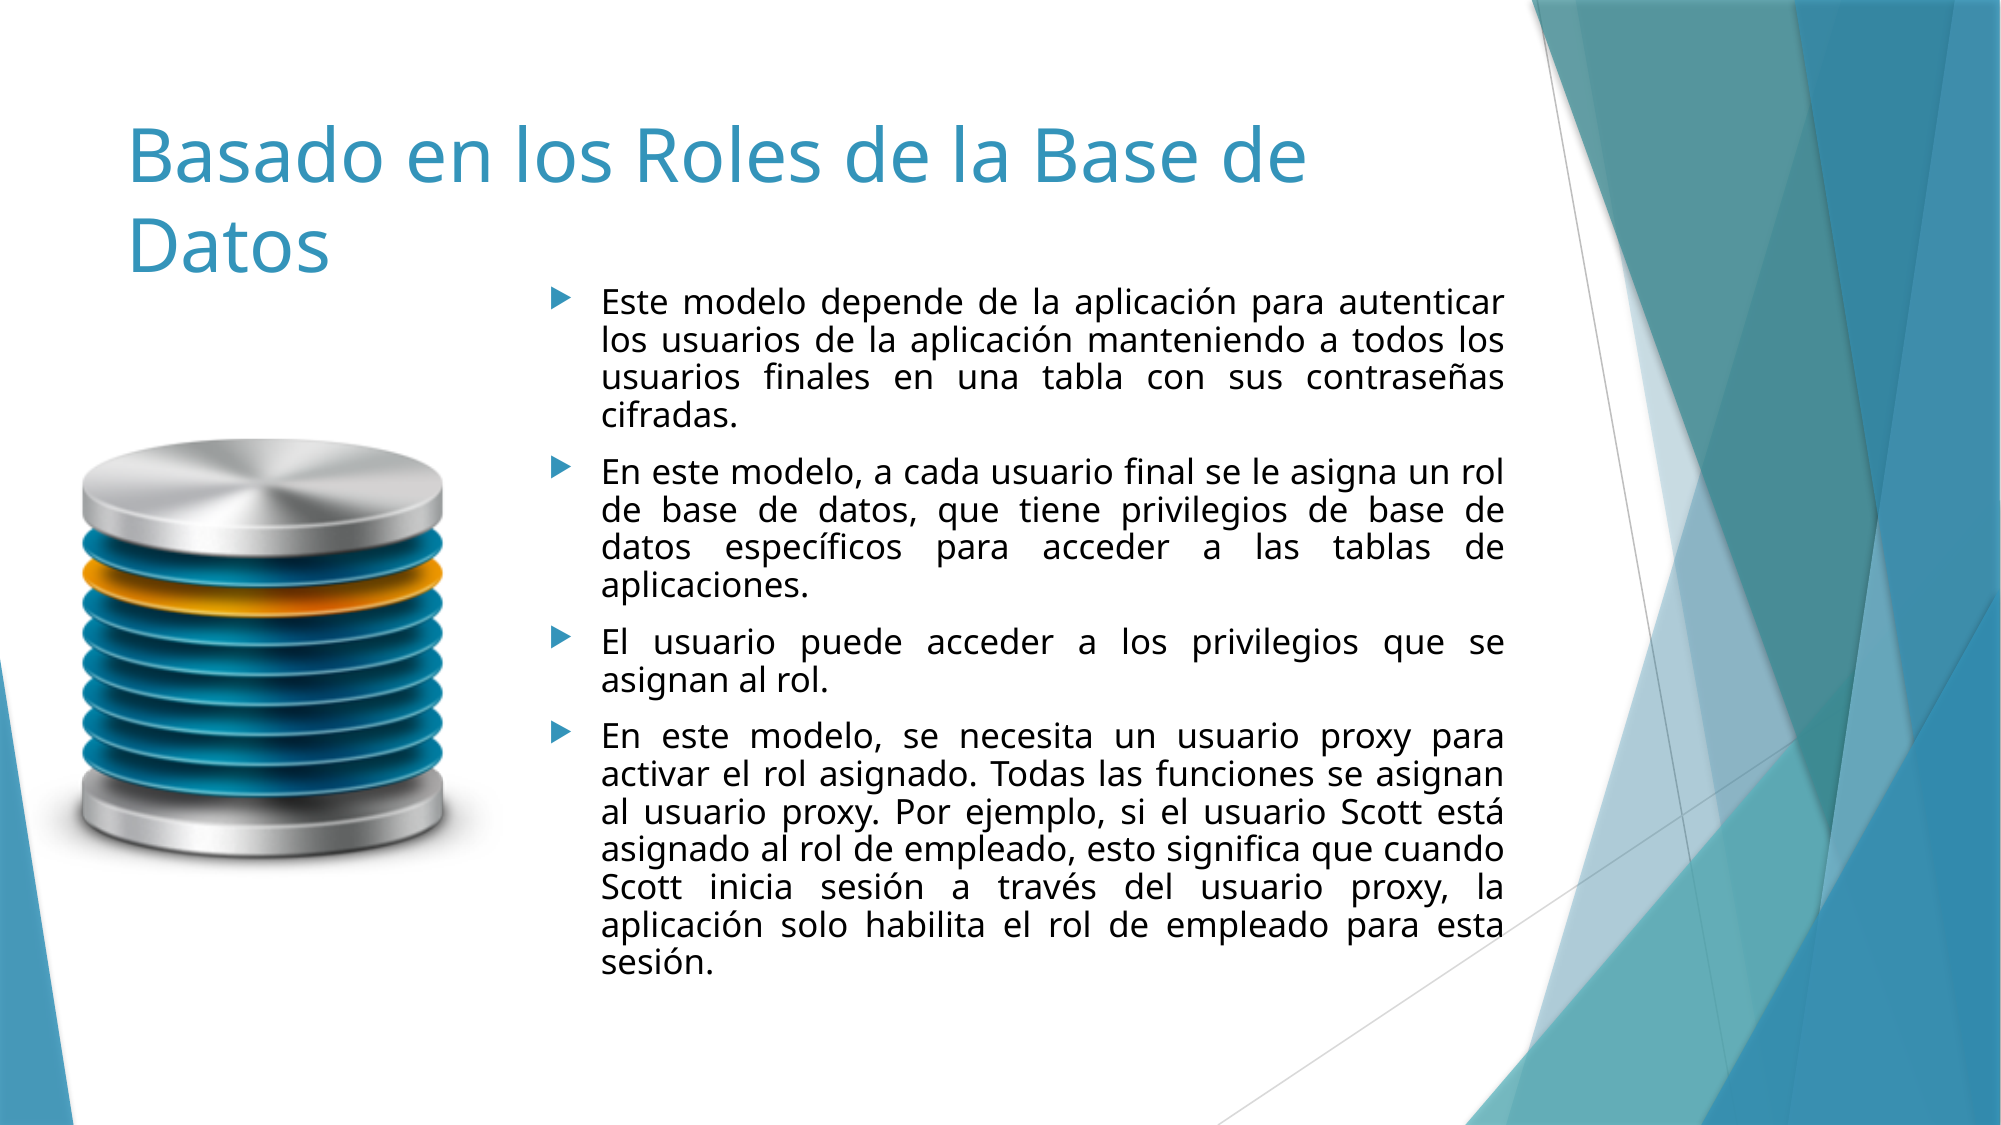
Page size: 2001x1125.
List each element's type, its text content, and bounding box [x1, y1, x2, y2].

list Este modelo depende de la aplicación para autenticar los usuarios de la aplicación manteniendo a todos los usuarios finales en una tabla con sus contraseñas cifradas. En este modelo, a cada usuario final se le asigna un rol de base de datos, que tiene privilegios de base de datos específicos para acceder a las tablas de aplicaciones. El usuario puede acceder a los privilegios que se asignan al rol. En este modelo, se necesita un usuario proxy para activar el rol asignado. Todas las funciones se asignan al usuario proxy. Por ejemplo, si el usuario Scott está asignado al rol de empleado, esto significa que cuando Scott inicia sesión a través del usuario proxy, la aplicación solo habilita el rol de empleado para esta sesión. [533, 277, 1521, 991]
picture [23, 408, 503, 889]
title Basado en los Roles de la Base de Datos [111, 99, 1522, 317]
